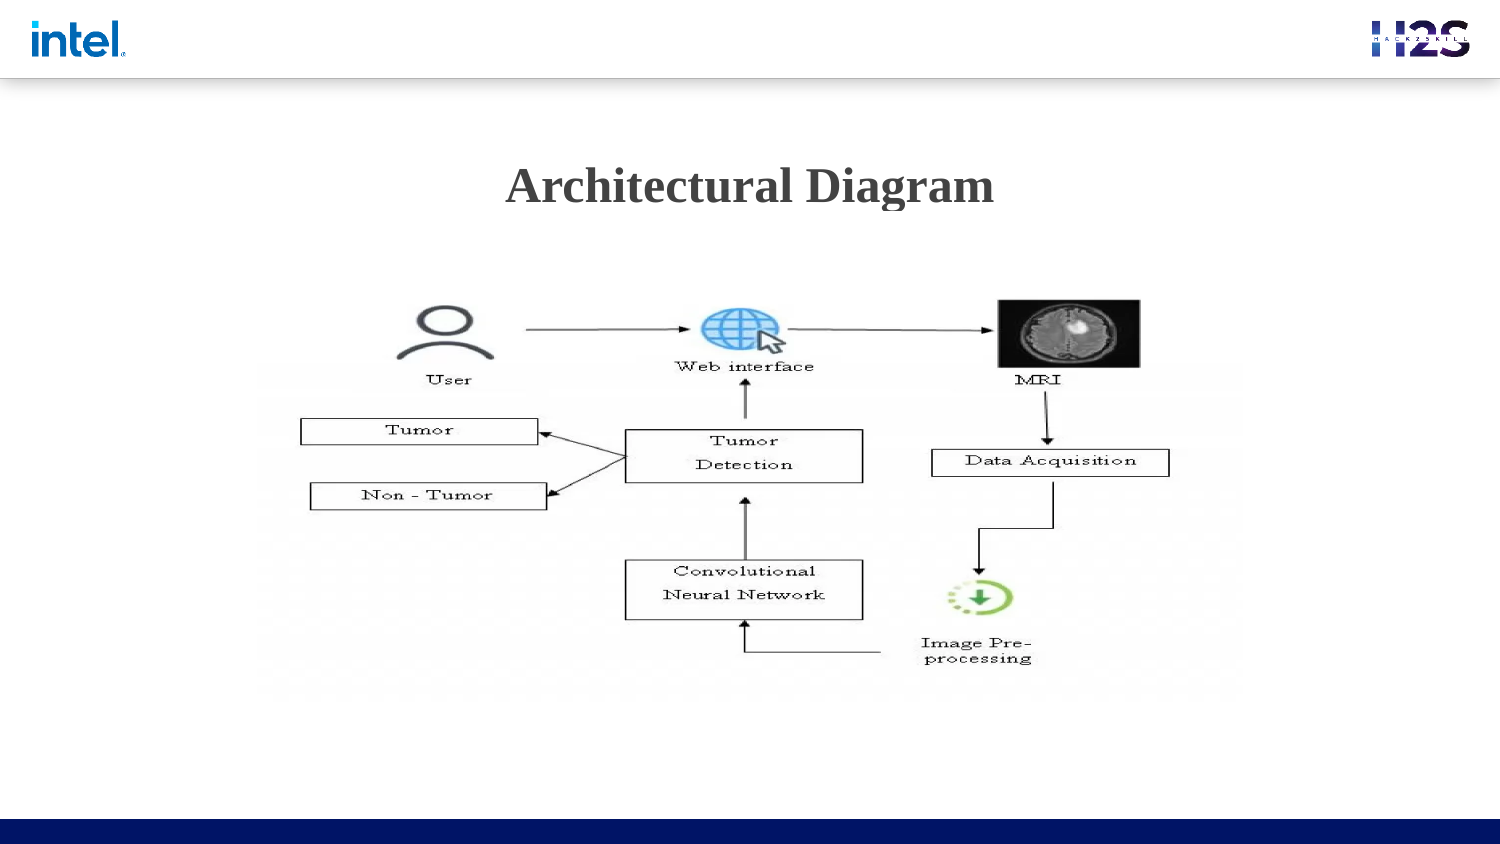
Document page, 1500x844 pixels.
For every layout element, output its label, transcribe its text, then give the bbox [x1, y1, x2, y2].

picture [257, 210, 1243, 741]
text_box Architectural Diagram [485, 128, 1015, 209]
picture [0, 0, 1500, 105]
picture [0, 809, 1500, 844]
